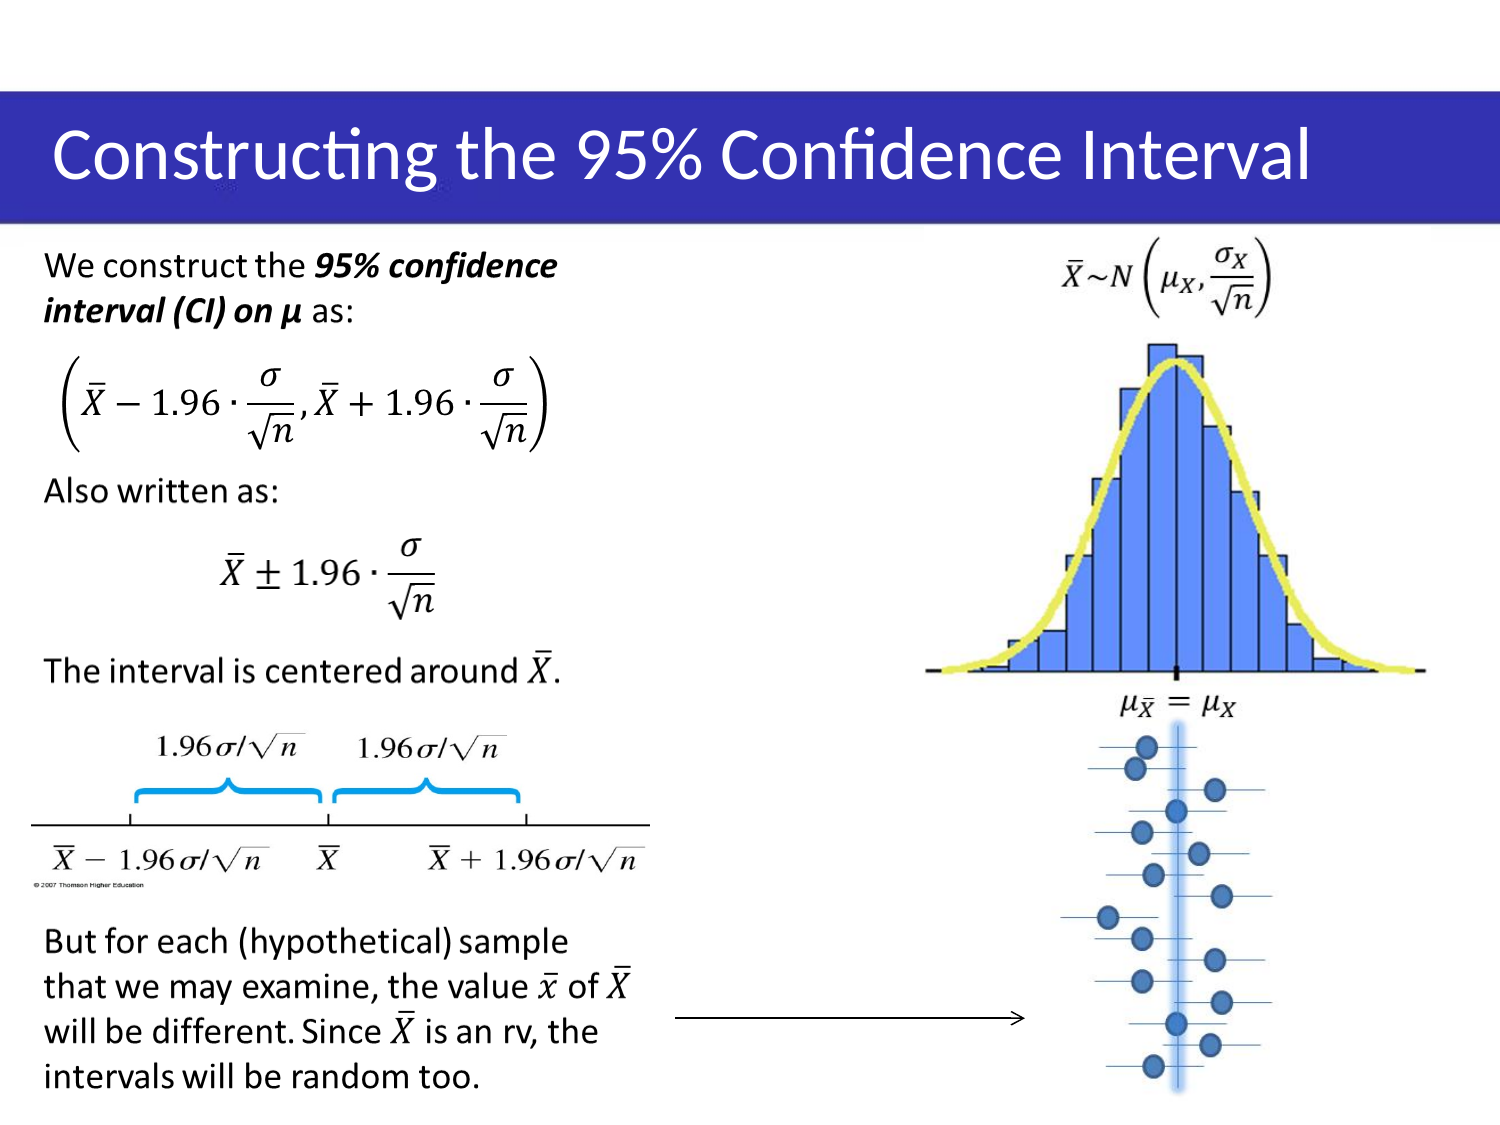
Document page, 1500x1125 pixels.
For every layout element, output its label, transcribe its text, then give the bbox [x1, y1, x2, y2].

picture [0, 0, 1500, 1125]
title Constructing the 95% Confidence Interval [37, 99, 1388, 200]
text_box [0, 235, 651, 1115]
